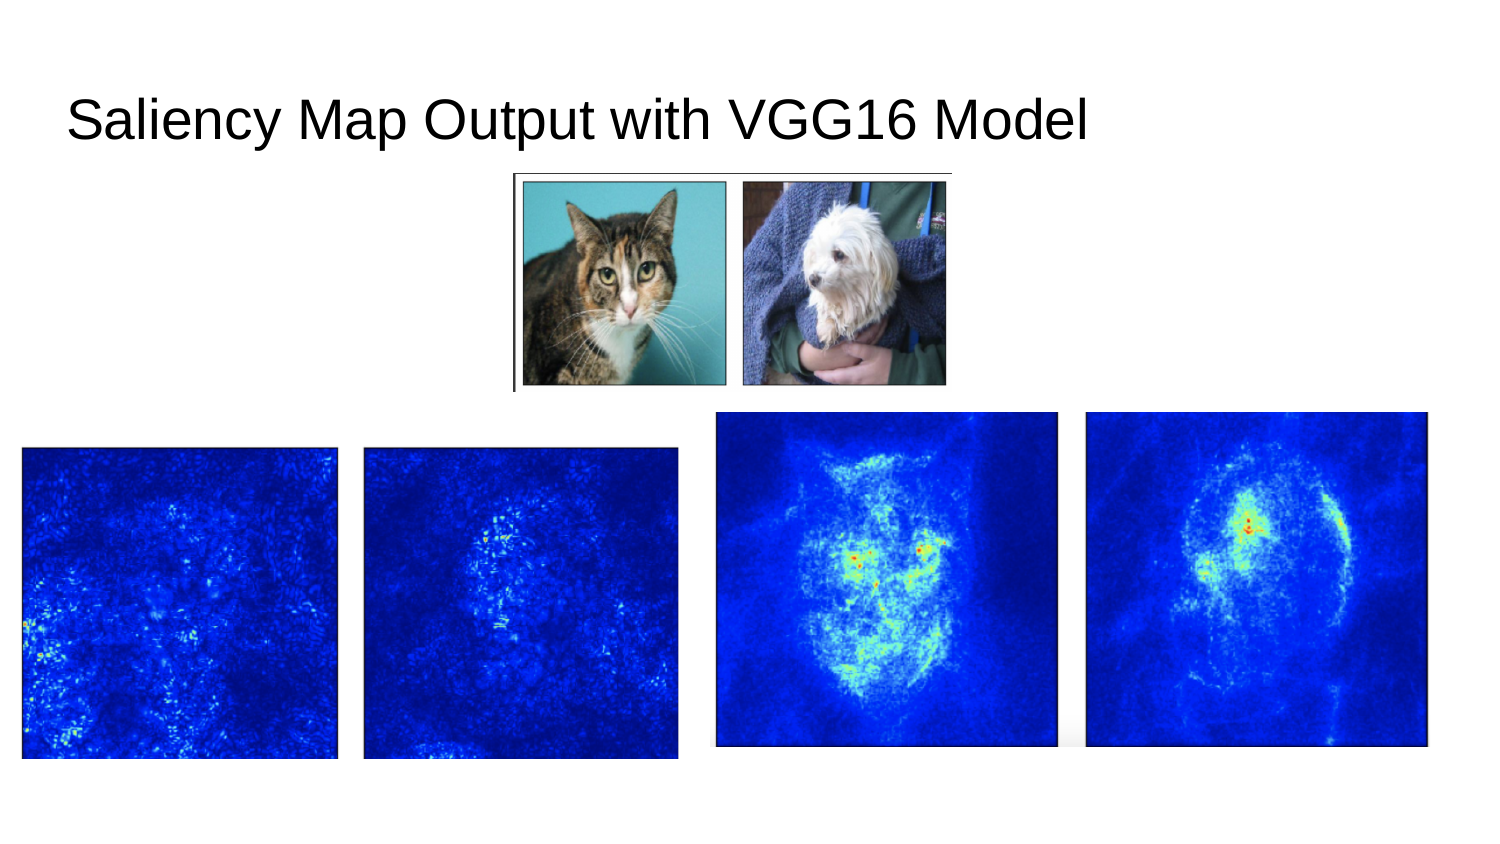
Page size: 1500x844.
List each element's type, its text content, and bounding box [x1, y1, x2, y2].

title Saliency Map Output with VGG16 Model [51, 72, 1449, 167]
picture [513, 173, 952, 392]
picture [10, 432, 679, 760]
picture [709, 412, 1431, 748]
